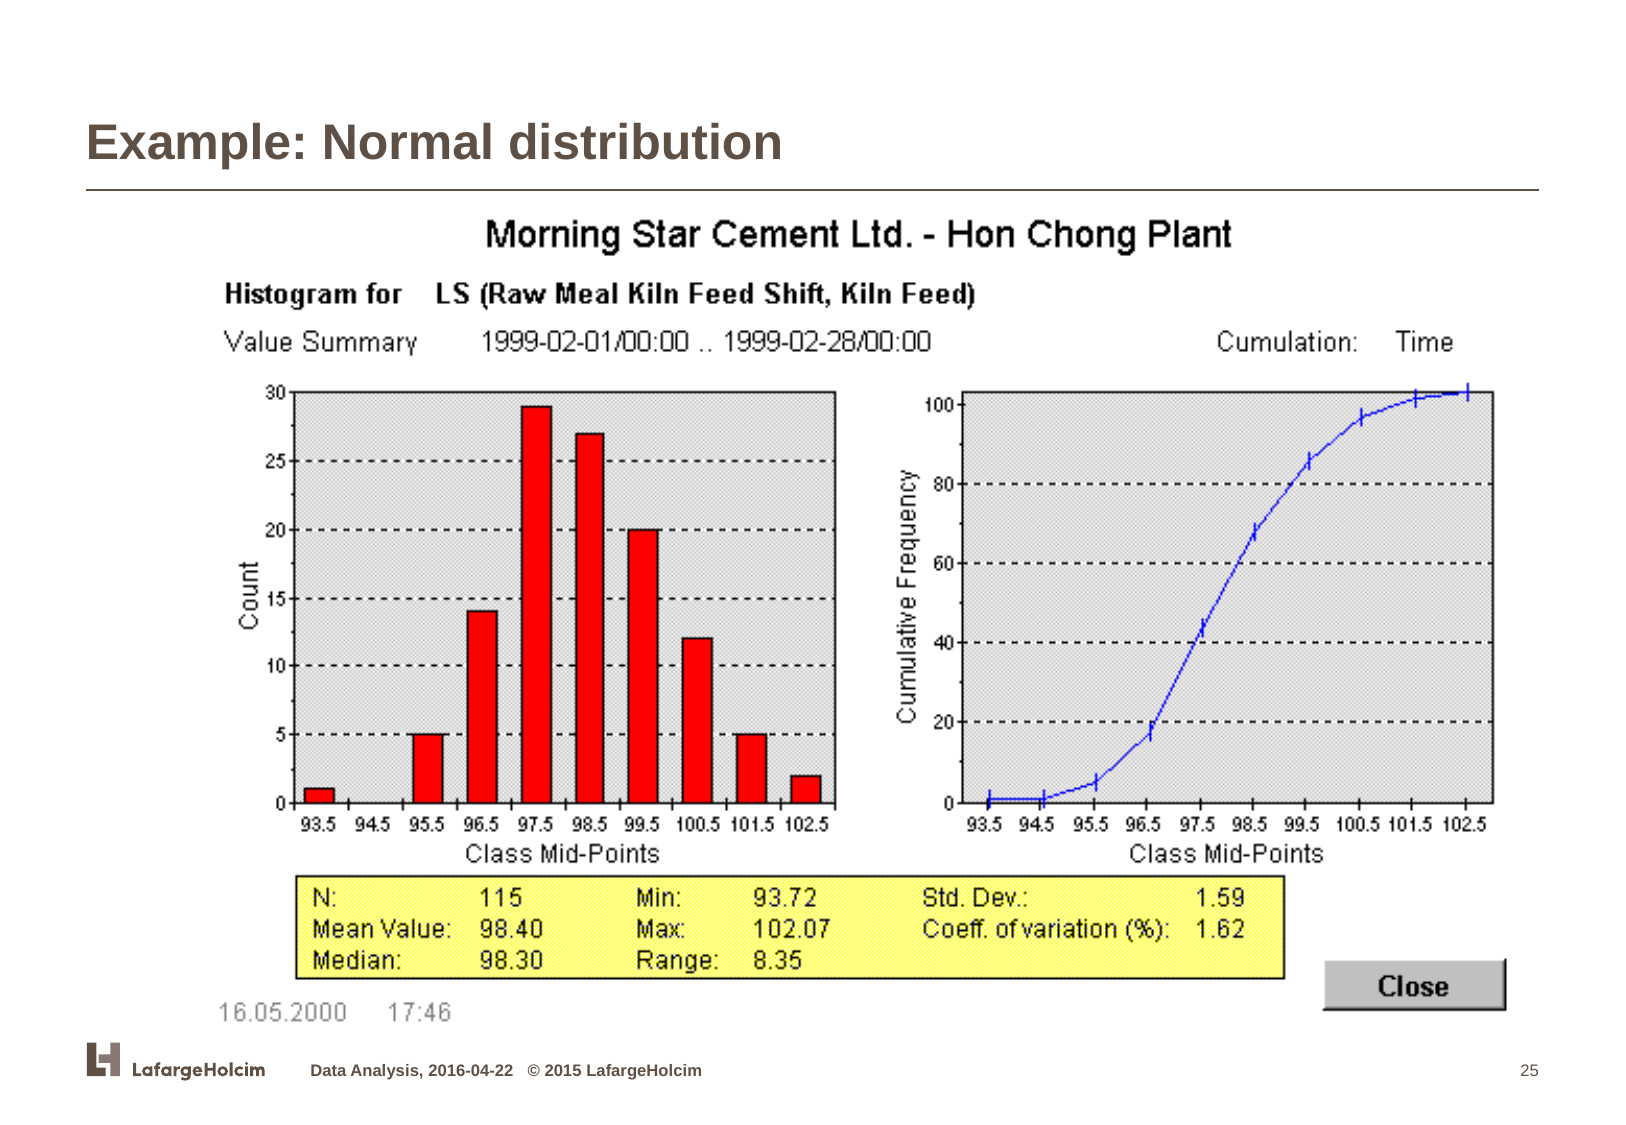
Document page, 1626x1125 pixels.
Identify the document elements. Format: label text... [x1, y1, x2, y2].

title Example: Normal distribution [85, 30, 1539, 171]
slide_number 25 [1468, 1052, 1539, 1080]
footer Data Analysis, 2016-04-22 © 2015 LafargeHolcim [310, 1059, 831, 1080]
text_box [203, 207, 1530, 1051]
